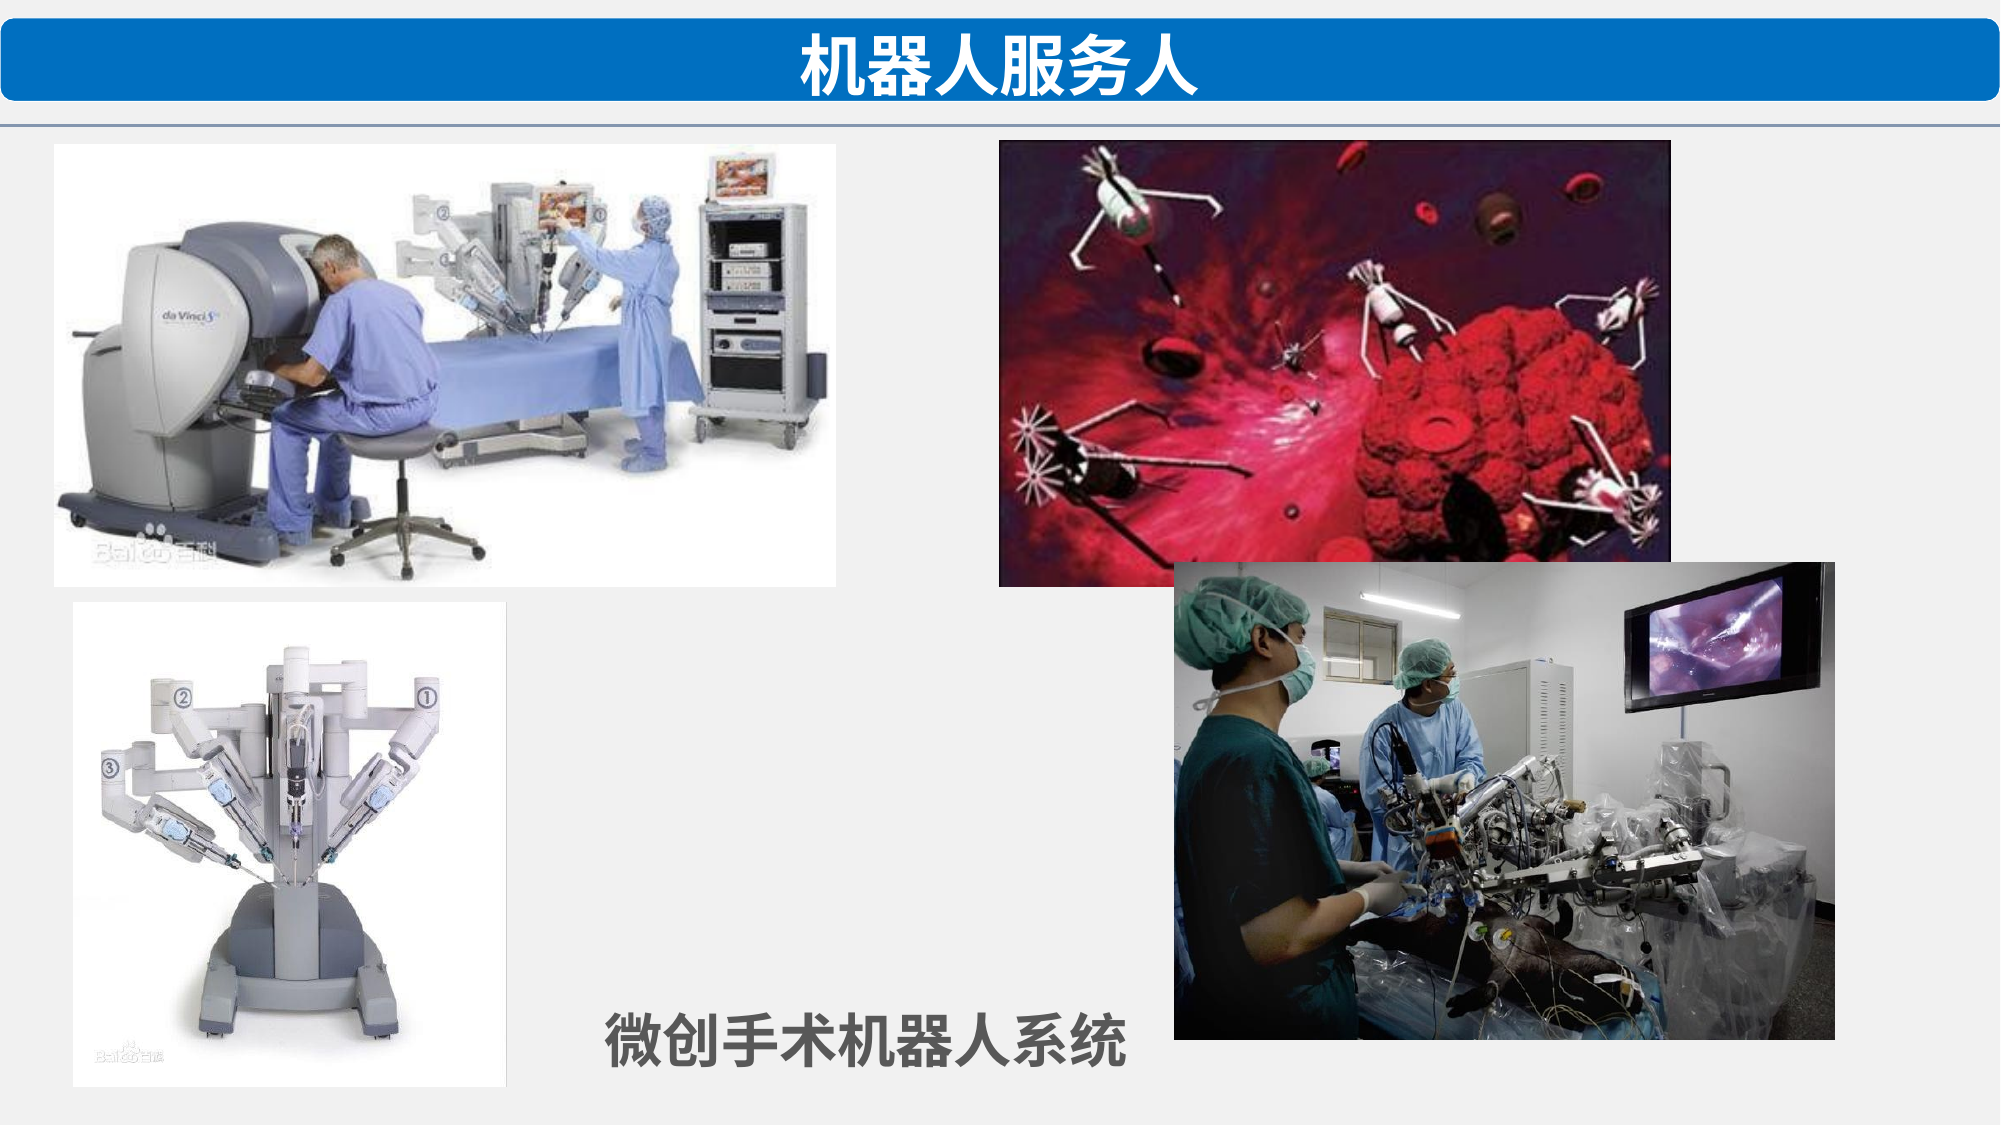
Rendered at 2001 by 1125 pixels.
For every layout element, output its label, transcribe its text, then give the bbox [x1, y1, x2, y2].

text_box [999, 139, 1835, 1041]
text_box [0, 16, 2000, 102]
text_box 微创手术机器人系统 [602, 1002, 1132, 1075]
title 机器人服务人 [797, 113, 1203, 212]
picture [73, 601, 507, 1088]
picture [54, 144, 836, 587]
